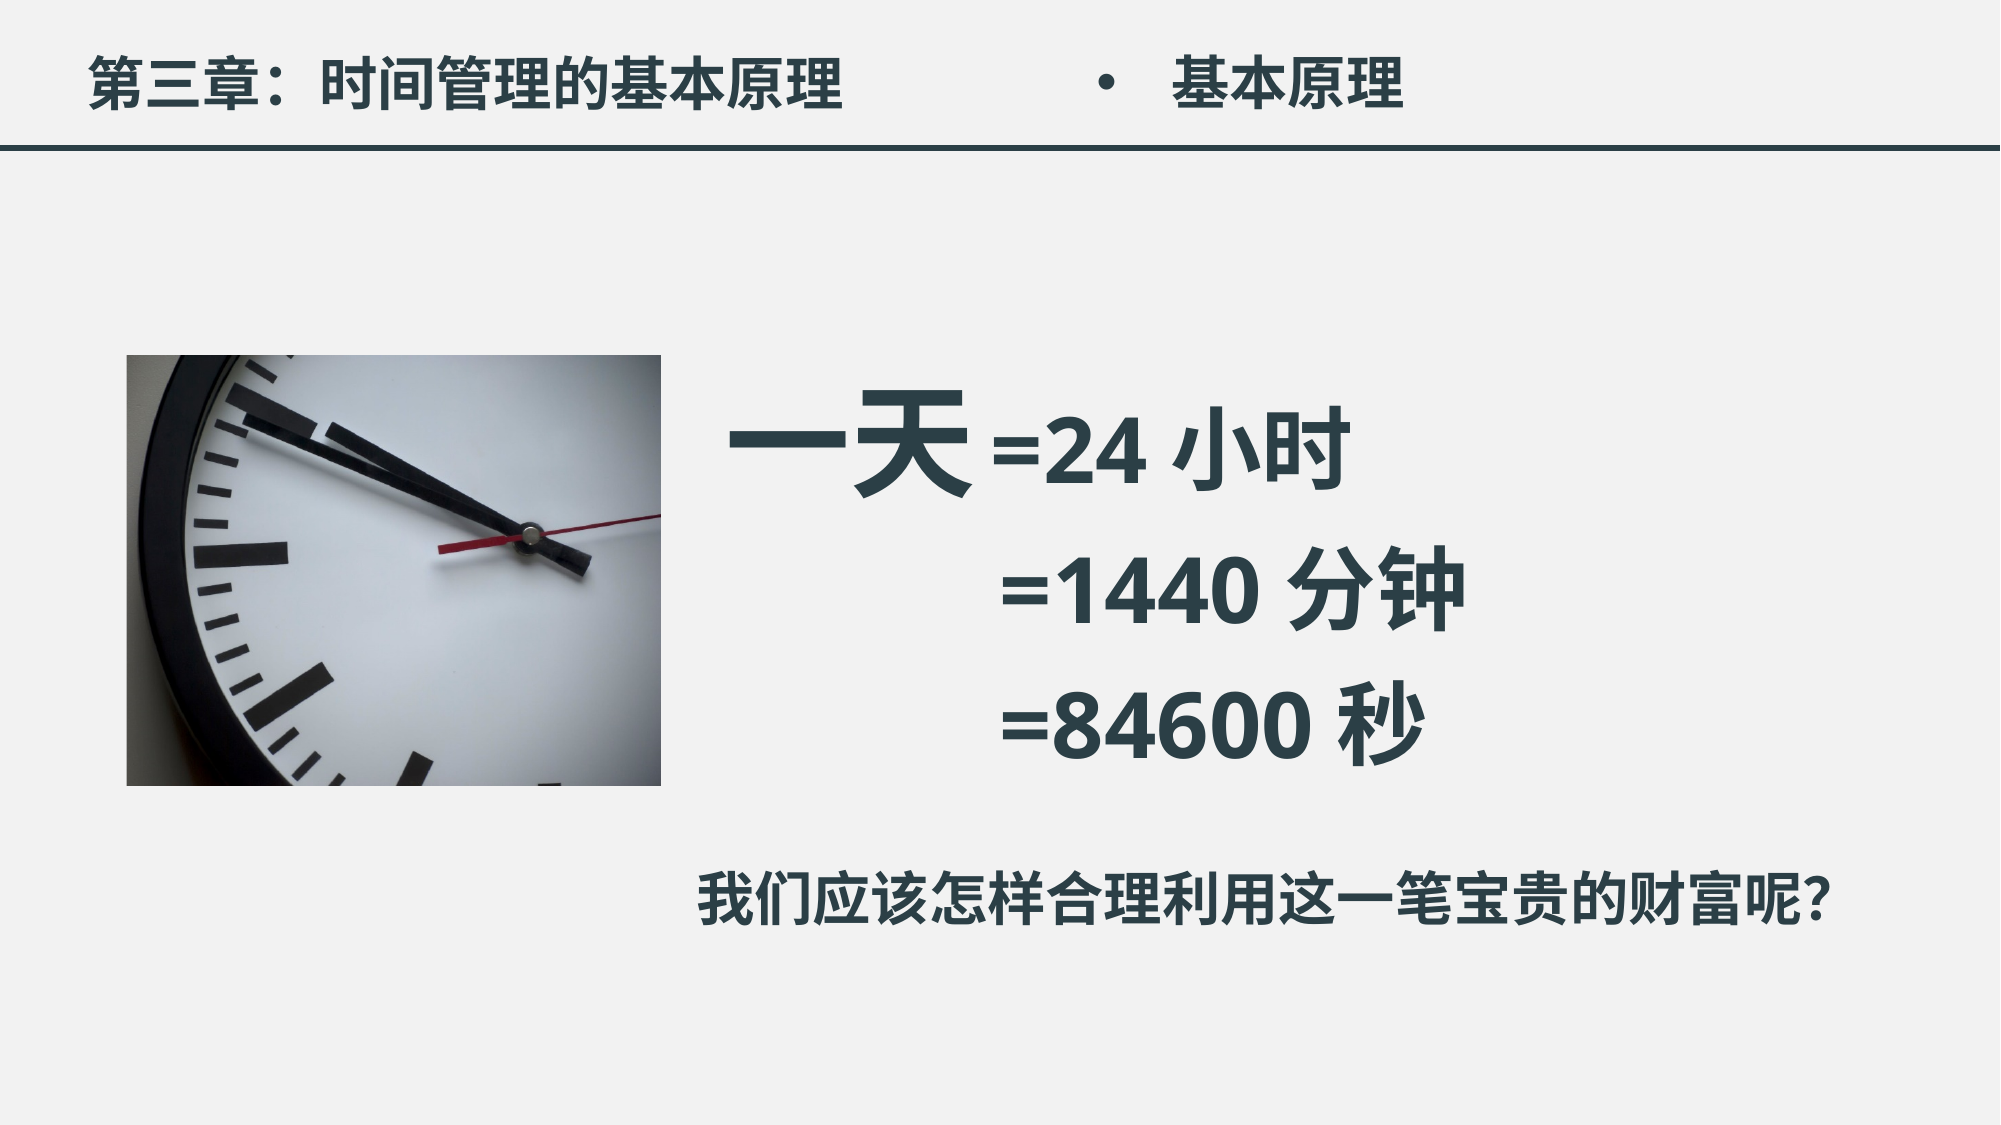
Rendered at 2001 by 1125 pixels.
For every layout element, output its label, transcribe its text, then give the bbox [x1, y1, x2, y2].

text_box =84600秒 [984, 659, 1444, 784]
picture [126, 355, 665, 786]
text_box 一天 [710, 355, 990, 521]
text_box =24小时 [975, 384, 1369, 510]
text_box 我们应该怎样合理利用这一笔宝贵的财富呢？ [681, 854, 1877, 939]
text_box 基本原理 [1081, 39, 1481, 124]
text_box =1440分钟 [985, 524, 1483, 649]
